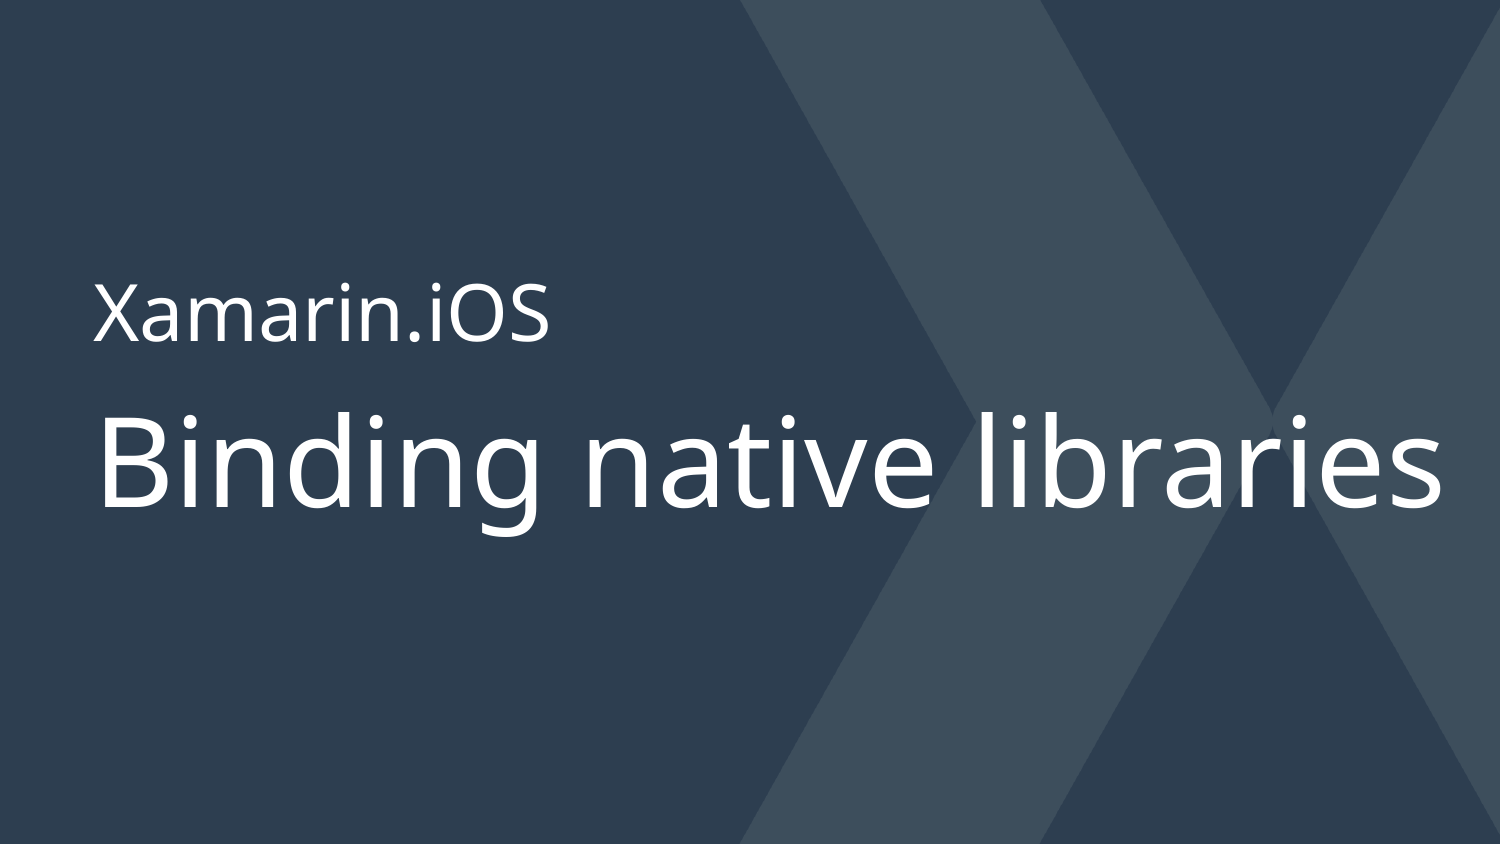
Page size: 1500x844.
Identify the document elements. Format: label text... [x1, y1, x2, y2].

picture [0, 0, 1500, 844]
subtitle Xamarin.iOS Binding native libraries [78, 254, 1466, 581]
